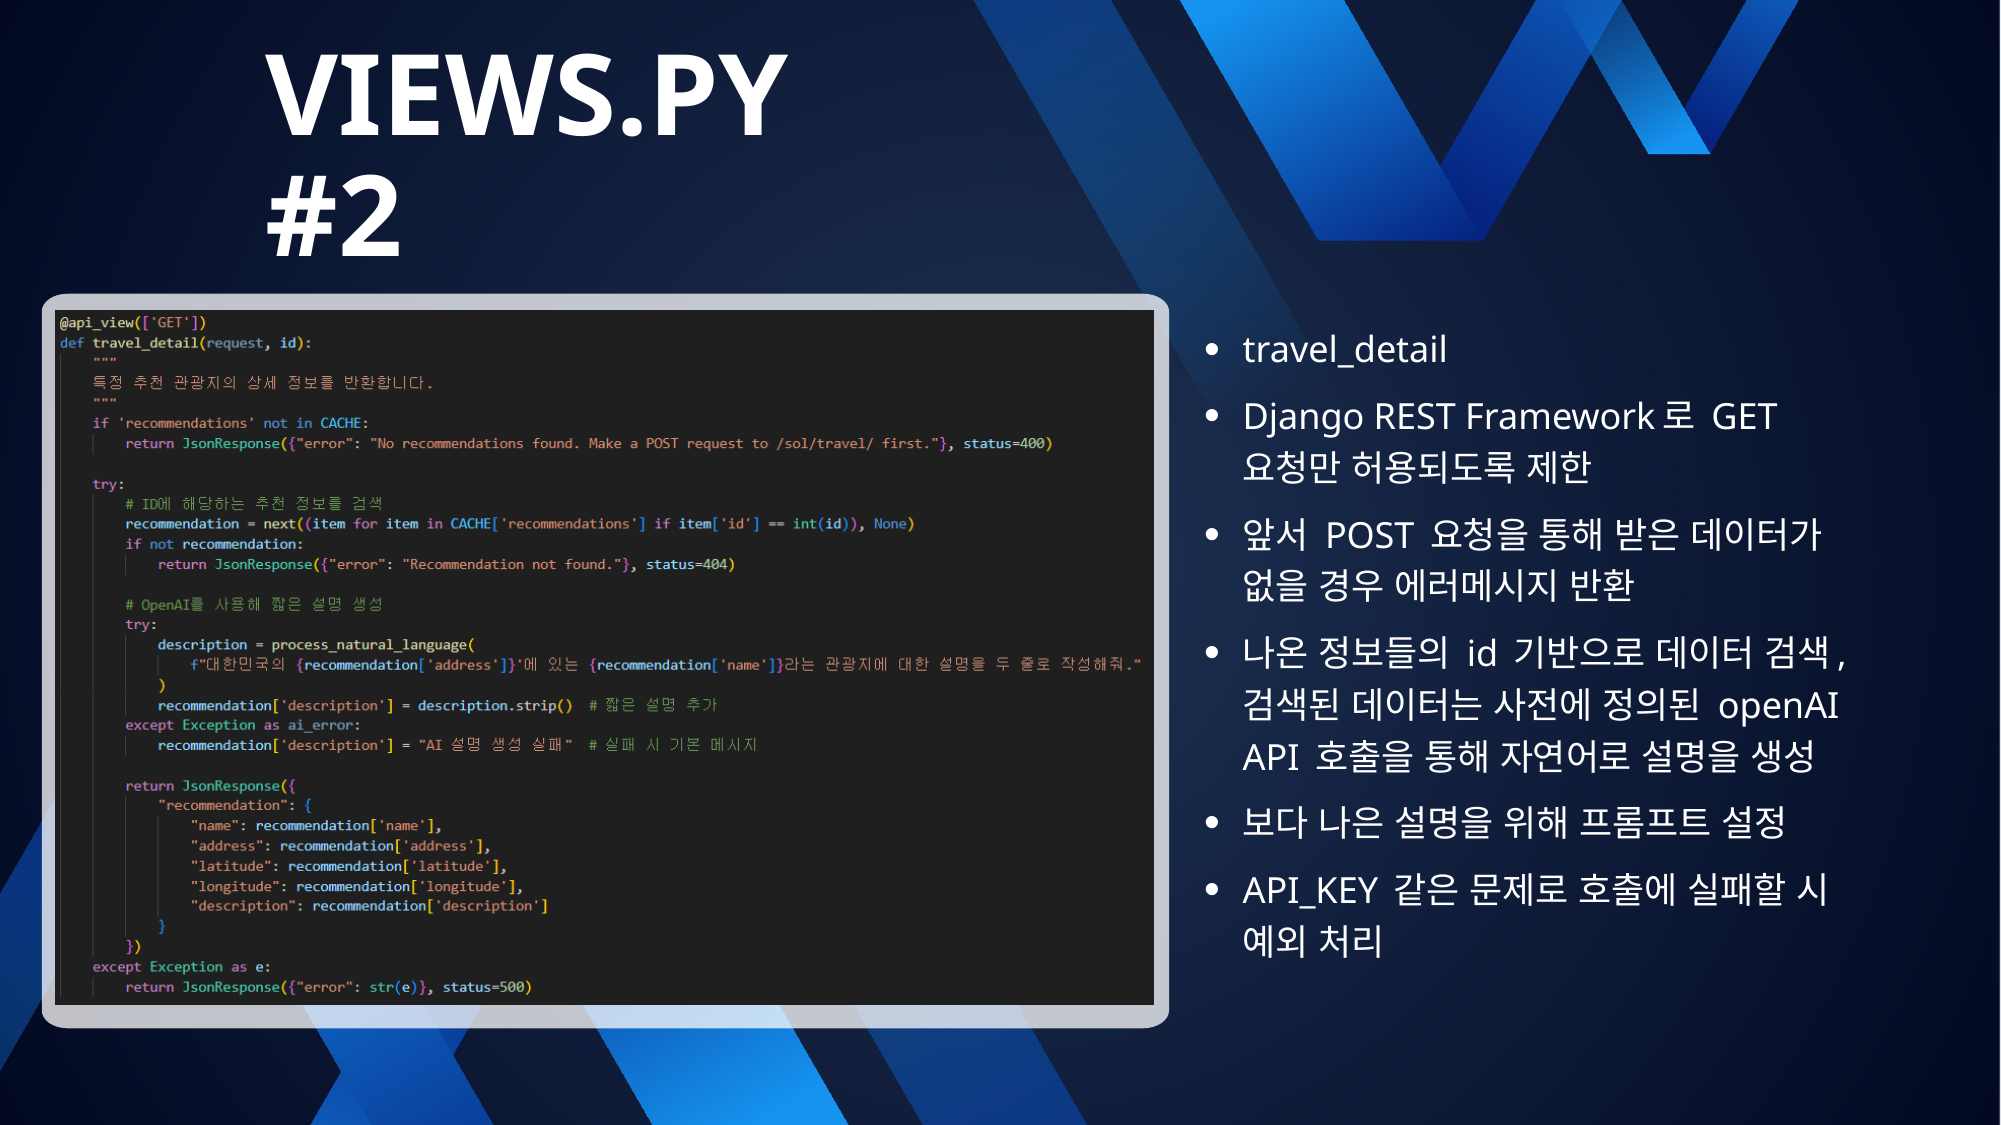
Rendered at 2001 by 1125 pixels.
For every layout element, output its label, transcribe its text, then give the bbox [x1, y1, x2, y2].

text_box [0, 0, 2000, 1125]
list travel_detail Django REST Framework로 GET 요청만 허용되도록 제한 앞서 POST 요청을 통해 받은 데이터가 없을 경우 에러메시지 반환 나온 정보들의 id 기반으로 데이터 검색, 검색된 데이터는 사전에 정의된 openAI API 호출을 통해 자연어로 설명을 생성 보다 나은 설명을 위해 프롬프트 설정 API_KEY 같은 문제로 호출에 실패할 시 예외 처리 [1189, 310, 1863, 1014]
title views.py #2 [250, 38, 1876, 281]
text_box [41, 274, 1170, 1029]
picture [54, 310, 1154, 1005]
